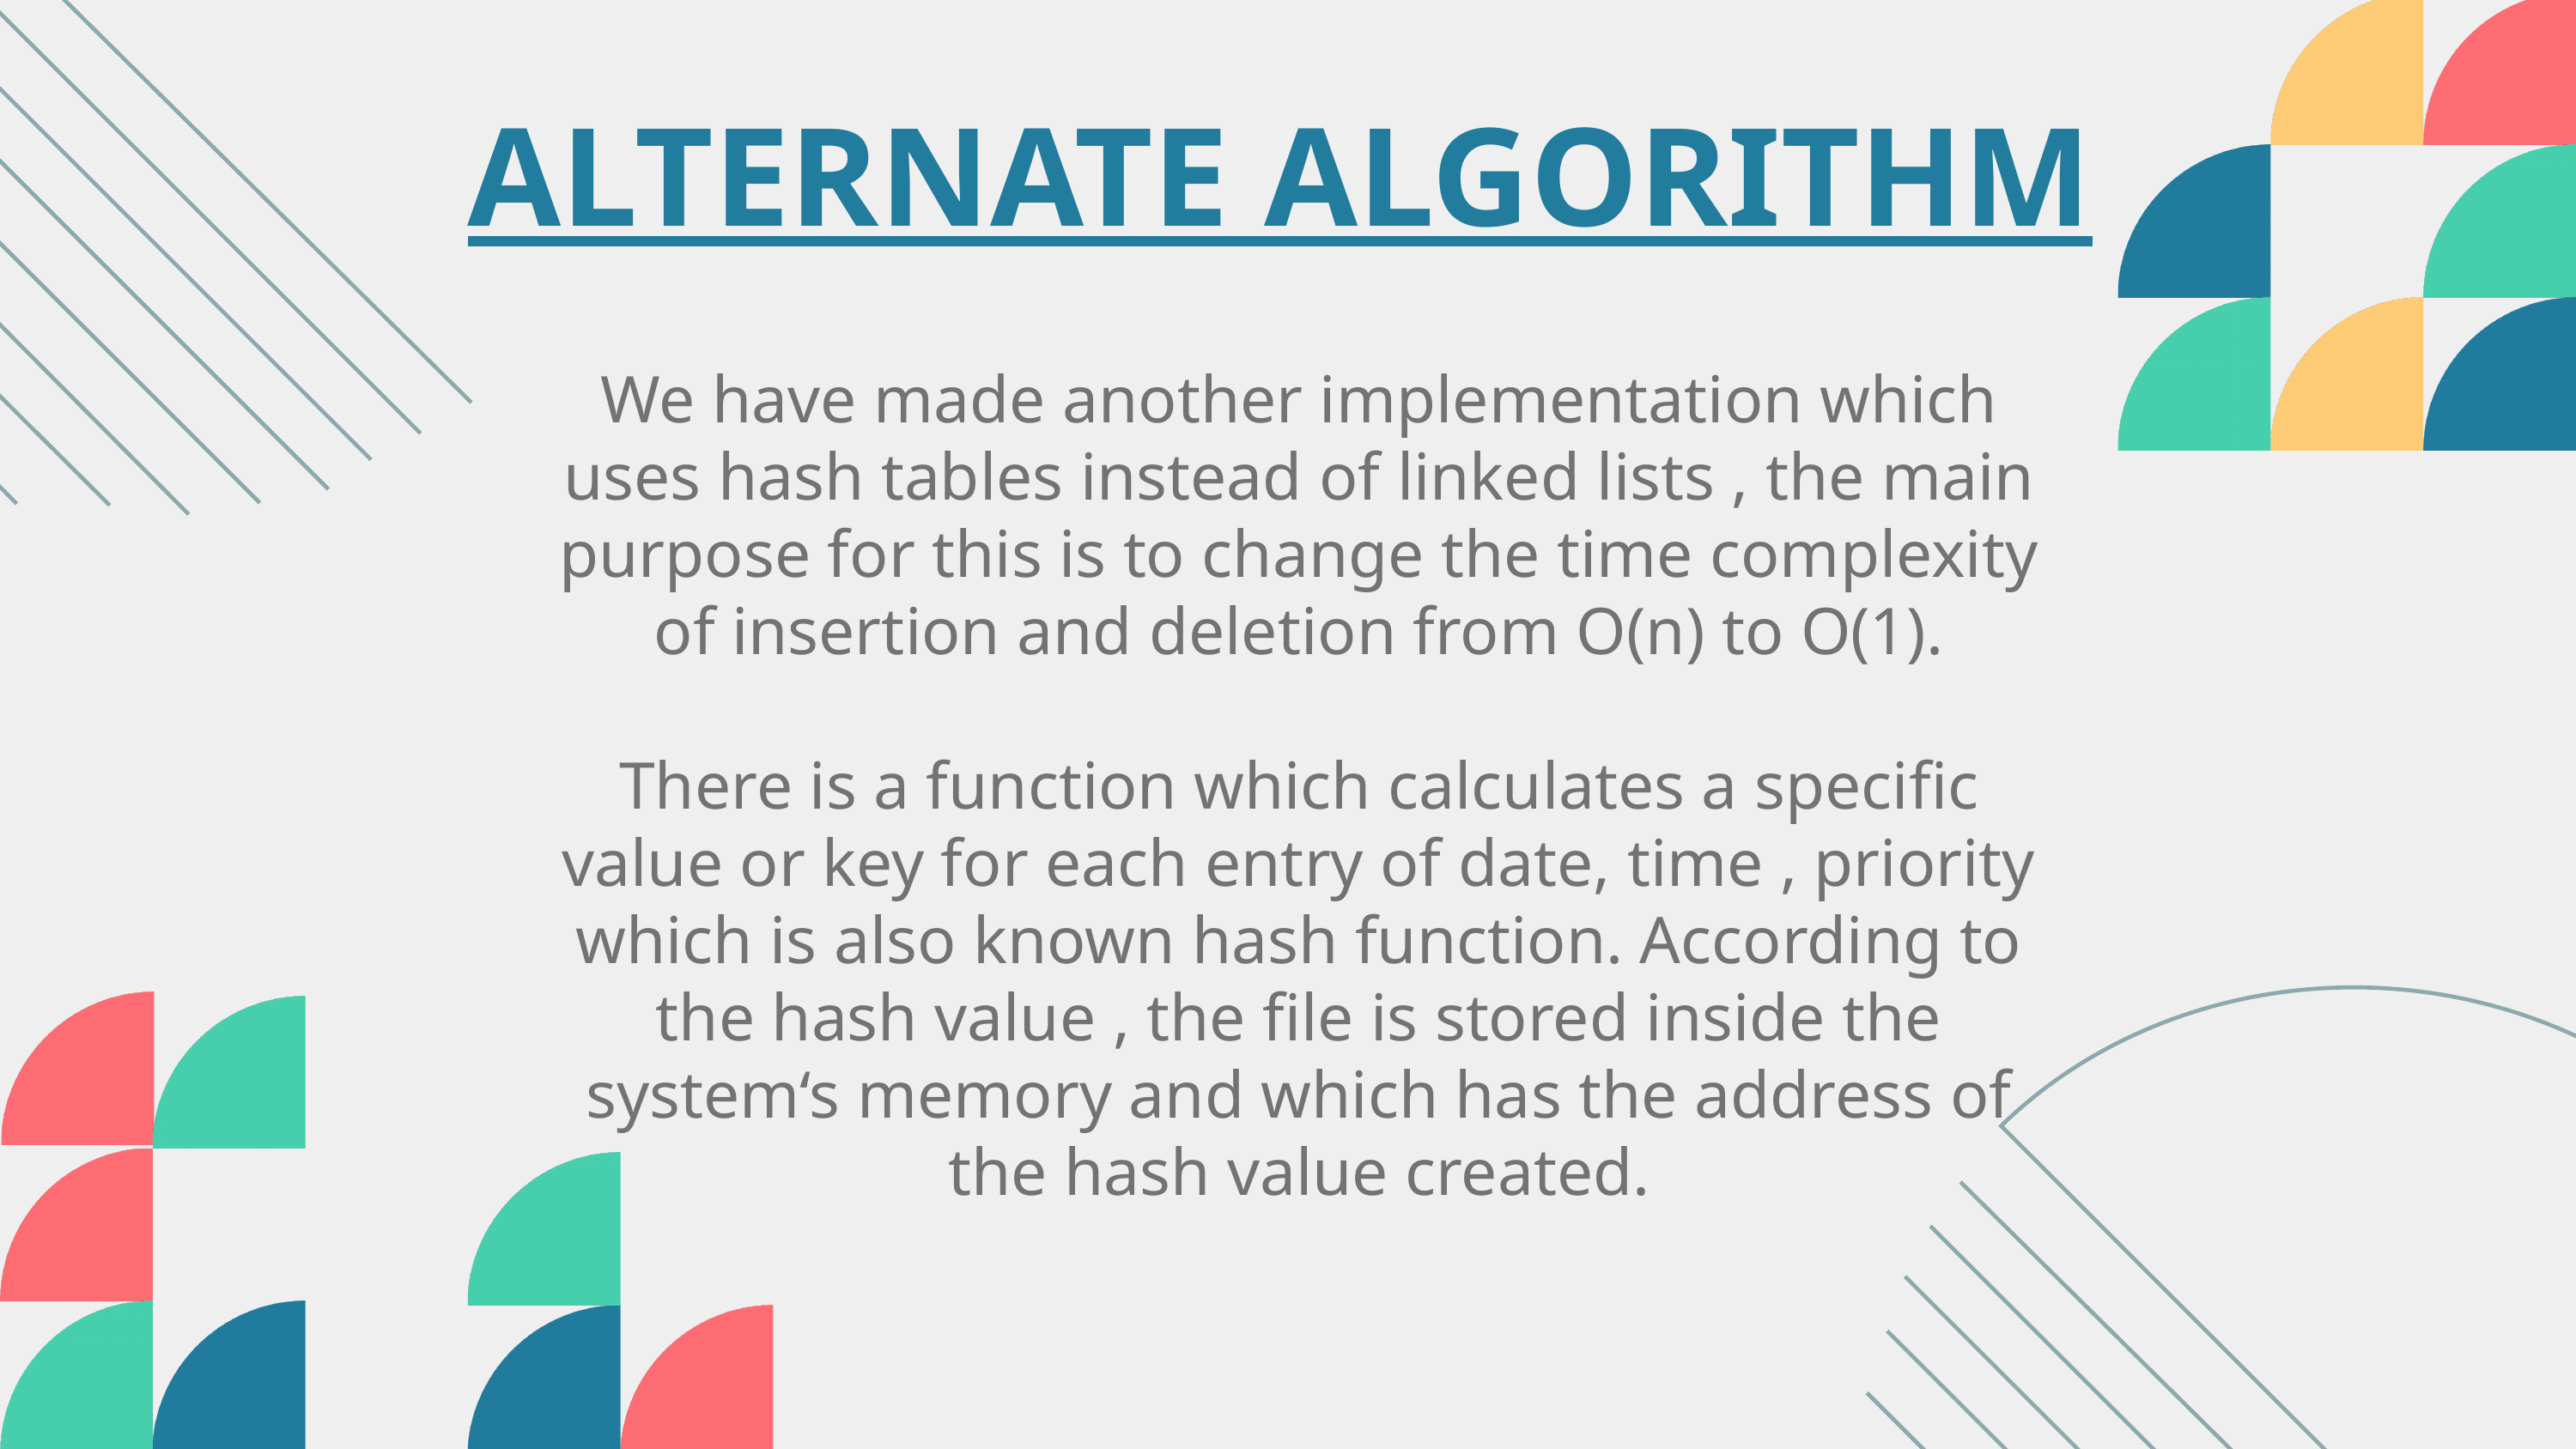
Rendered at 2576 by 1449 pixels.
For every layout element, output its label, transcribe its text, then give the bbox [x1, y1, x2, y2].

text_box [0, 1149, 153, 1300]
text_box [467, 1306, 620, 1449]
text_box [620, 1305, 774, 1449]
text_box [2025, 1066, 2576, 1449]
text_box [2424, 0, 2576, 144]
text_box [2117, 144, 2271, 297]
text_box [0, 1300, 152, 1449]
text_box [2424, 297, 2576, 451]
text_box [2117, 297, 2271, 451]
text_box We have made another implementation which uses hash tables instead of linked lists , the main purpose for this is to change the time complexity of insertion and deletion from O(n) to O(1). There is a function which calculates a specific value or key for each entry of date, time , priority which is also known hash function. According to the hash value , the file is stored inside the system‘s memory and which has the address of the hash value created. [544, 358, 2055, 1209]
text_box [152, 1300, 306, 1449]
text_box ALTERNATE ALGORITHM [441, 118, 2118, 254]
text_box [2423, 144, 2576, 297]
text_box [1, 991, 155, 1145]
text_box [2271, 297, 2424, 451]
text_box [467, 1152, 621, 1306]
text_box [152, 996, 306, 1149]
text_box [2270, 0, 2424, 145]
